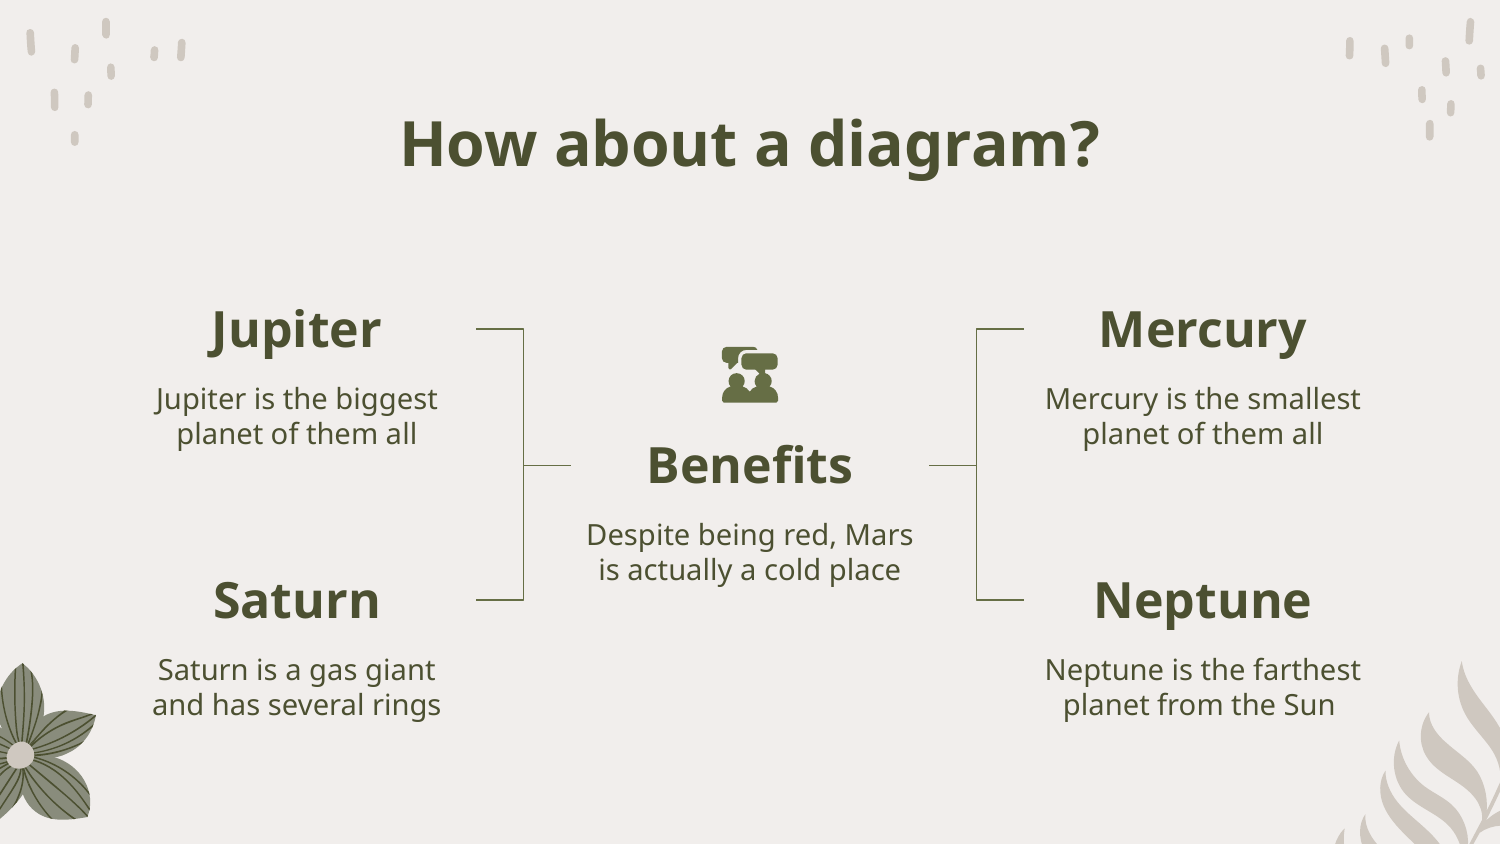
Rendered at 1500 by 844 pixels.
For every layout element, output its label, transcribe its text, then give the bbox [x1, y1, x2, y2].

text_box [928, 465, 1025, 601]
text_box Neptune is the farthest planet from the Sun [1024, 636, 1382, 734]
text_box Mercury is the smallest planet of them all [1029, 365, 1382, 463]
text_box Saturn [118, 556, 476, 636]
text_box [721, 346, 779, 403]
title How about a diagram? [118, 88, 1382, 167]
text_box Despite being red, Mars is actually a cold place [576, 501, 923, 585]
text_box Jupiter is the biggest planet of them all [118, 365, 470, 463]
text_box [475, 465, 572, 601]
text_box Neptune [1024, 556, 1382, 636]
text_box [475, 328, 572, 464]
text_box Benefits [576, 421, 923, 501]
text_box Mercury [1024, 285, 1382, 365]
text_box Saturn is a gas giant and has several rings [118, 636, 476, 734]
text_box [928, 328, 1025, 464]
text_box Jupiter [118, 285, 476, 365]
